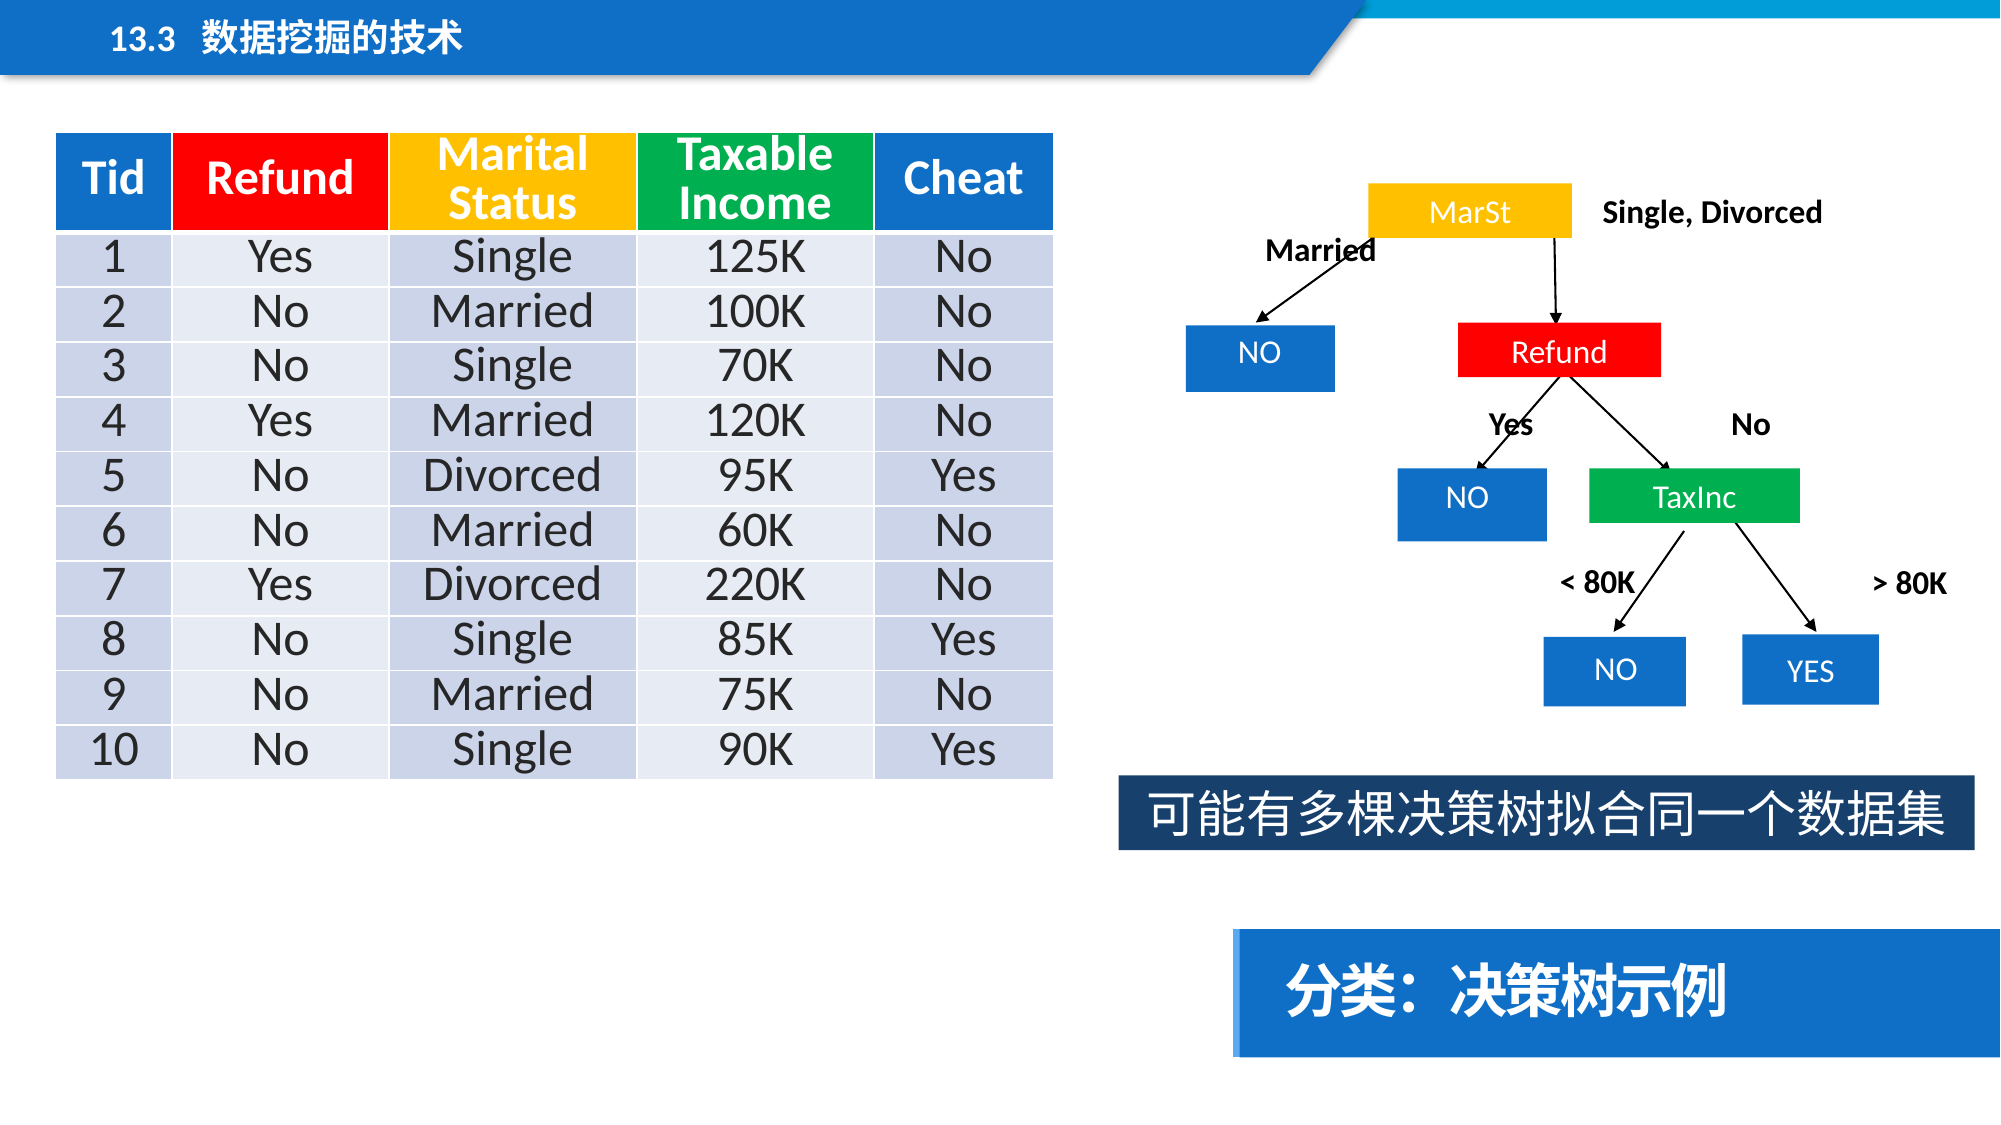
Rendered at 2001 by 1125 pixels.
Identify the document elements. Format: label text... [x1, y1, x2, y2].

table_cell No [173, 452, 388, 505]
table_header Marital Status [390, 133, 636, 230]
table_header Cheat [875, 133, 1053, 230]
table_cell 4 [56, 398, 171, 451]
table_header Tid [56, 133, 171, 230]
table_cell No [173, 288, 388, 341]
table_cell Married [390, 671, 636, 724]
table_cell 70K [638, 343, 873, 396]
list 13.3 数据挖掘的技术 [93, 11, 1138, 68]
text_box 可能有多棵决策树拟合同一个数据集 [1118, 775, 1975, 851]
table_cell 100K [638, 288, 873, 341]
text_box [1185, 182, 1907, 707]
table_header Taxable Income [638, 133, 873, 230]
table_cell 60K [638, 507, 873, 560]
table_cell Yes [173, 562, 388, 615]
table_cell Married [390, 398, 636, 451]
table_cell No [173, 343, 388, 396]
table_cell Divorced [390, 562, 636, 615]
table_header Refund [173, 133, 388, 230]
table_cell 10 [56, 726, 171, 779]
table_cell Single [390, 343, 636, 396]
table_cell Married [390, 507, 636, 560]
table_cell 6 [56, 507, 171, 560]
table_cell 9 [56, 671, 171, 724]
table_cell No [875, 507, 1053, 560]
table_cell Yes [875, 726, 1053, 779]
table_cell No [875, 562, 1053, 615]
table_cell 7 [56, 562, 171, 615]
table_cell No [875, 671, 1053, 724]
table_cell Yes [875, 452, 1053, 505]
table_cell Single [390, 235, 636, 286]
list 分类：决策树示例 [1239, 929, 2000, 1058]
table_cell 85K [638, 617, 873, 670]
table_cell 95K [638, 452, 873, 505]
table_cell 120K [638, 398, 873, 451]
table_cell Single [390, 617, 636, 670]
table_cell 90K [638, 726, 873, 779]
table_cell No [875, 235, 1053, 286]
table_cell 5 [56, 452, 171, 505]
table_cell 2 [56, 288, 171, 341]
table_cell 75K [638, 671, 873, 724]
table_cell 125K [638, 235, 873, 286]
table_cell No [875, 398, 1053, 451]
table_cell Yes [173, 235, 388, 286]
table_cell Married [390, 288, 636, 341]
table_cell Yes [173, 398, 388, 451]
table_cell Yes [875, 617, 1053, 670]
table_cell Divorced [390, 452, 636, 505]
table_cell No [173, 726, 388, 779]
table_cell No [173, 617, 388, 670]
table_cell No [173, 671, 388, 724]
table_cell 8 [56, 617, 171, 670]
table_cell 220K [638, 562, 873, 615]
table_cell No [875, 288, 1053, 341]
table_cell No [875, 343, 1053, 396]
table_cell Single [390, 726, 636, 779]
table_cell 1 [56, 235, 171, 286]
table_cell 3 [56, 343, 171, 396]
table_cell No [173, 507, 388, 560]
